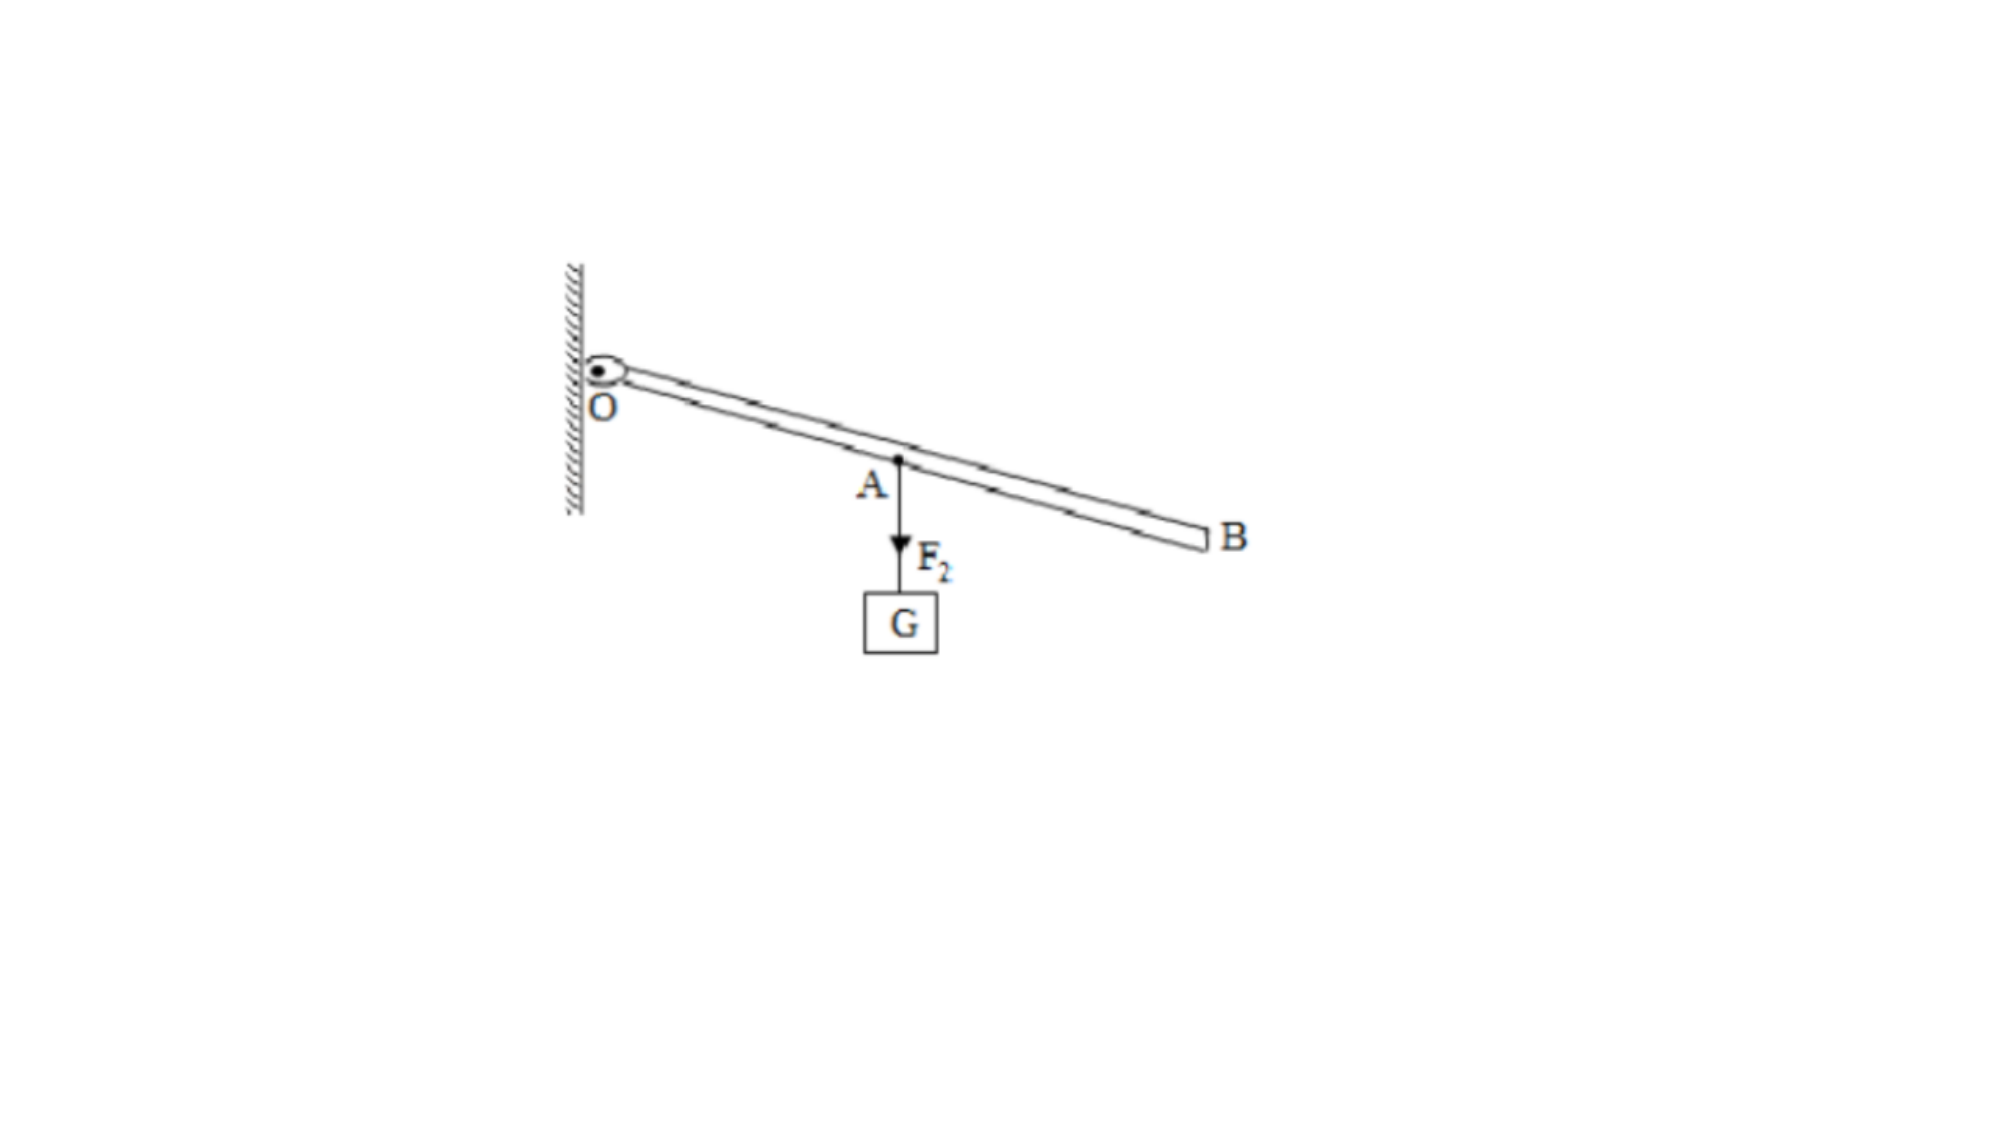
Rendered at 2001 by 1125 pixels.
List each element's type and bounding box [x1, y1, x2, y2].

picture [524, 245, 1259, 663]
